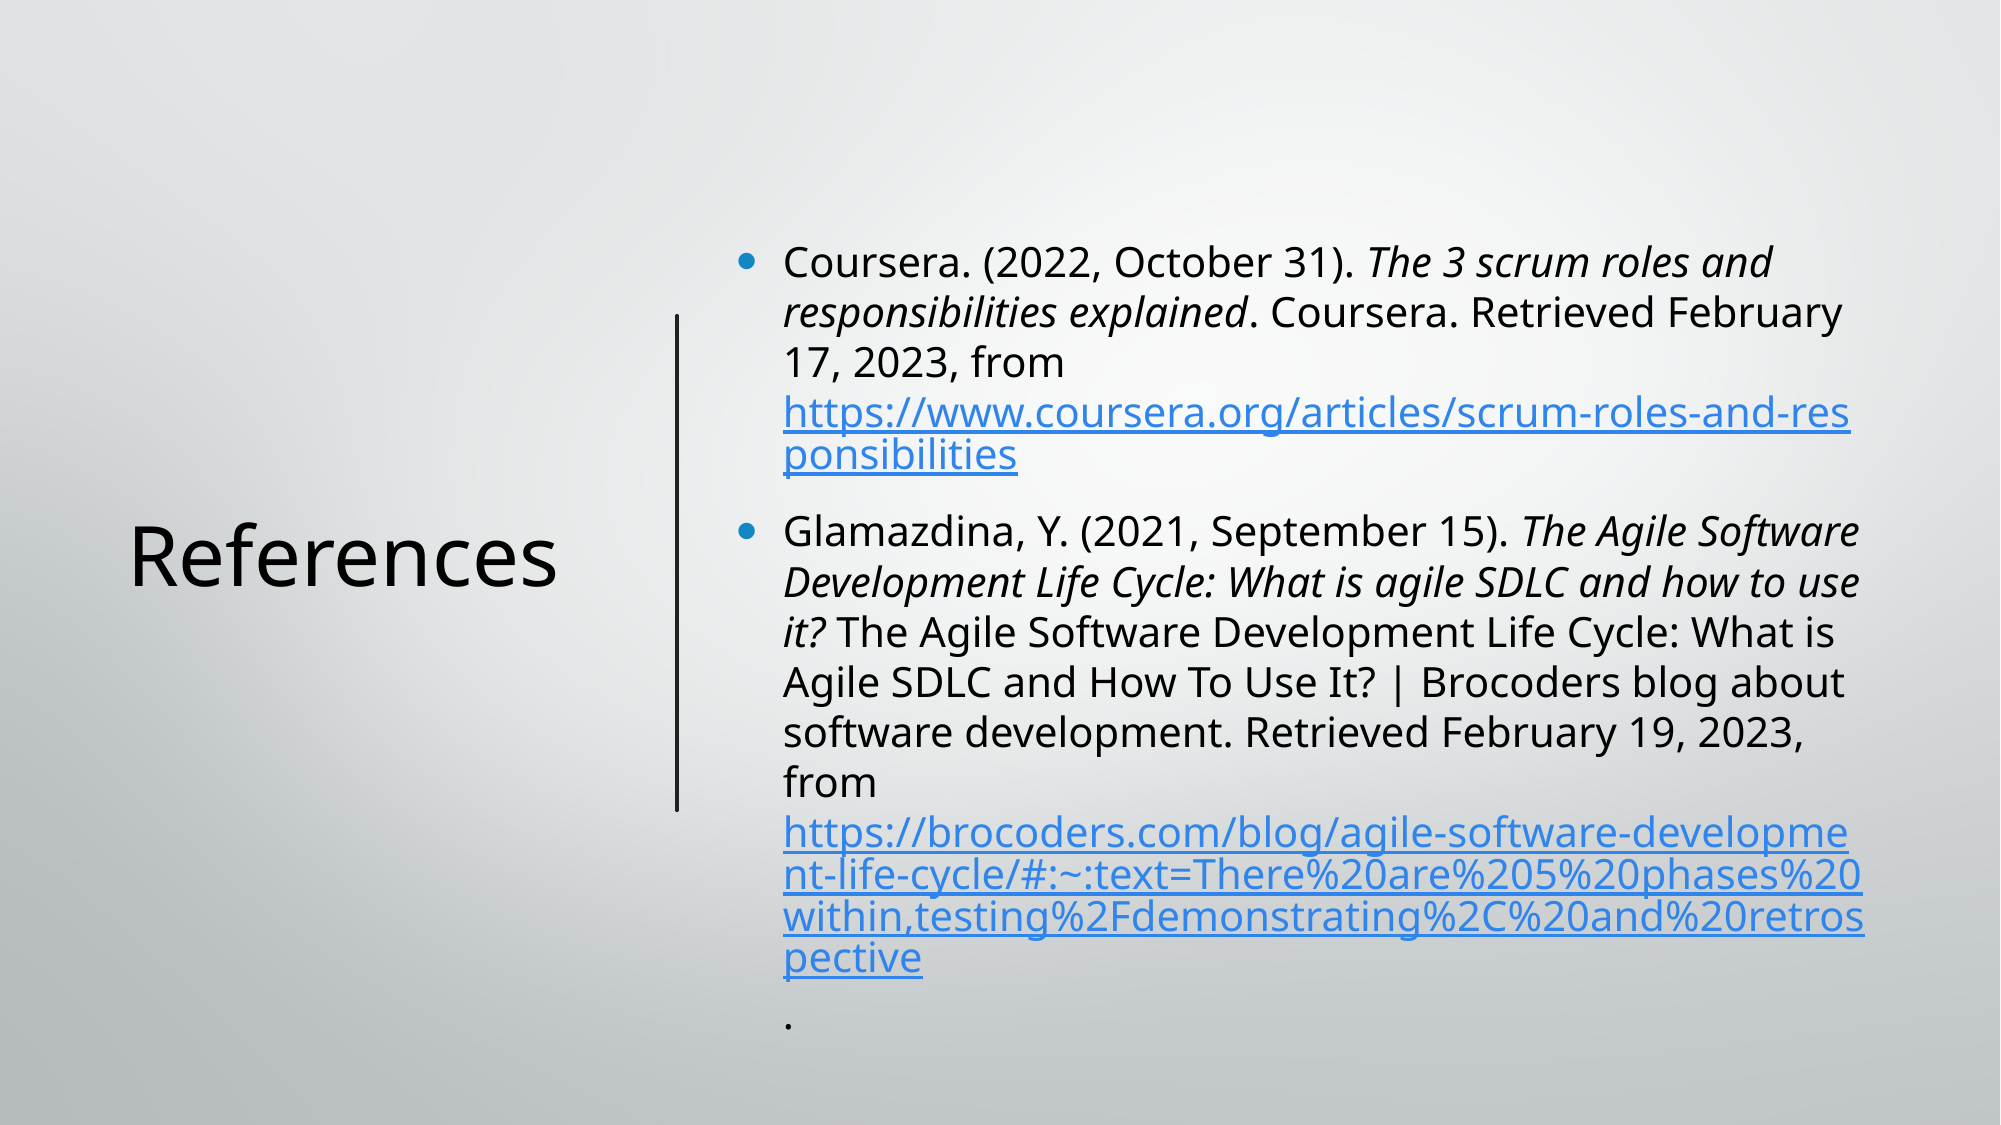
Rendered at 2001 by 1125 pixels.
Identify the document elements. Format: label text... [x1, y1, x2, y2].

list Coursera. (2022, October 31). The 3 scrum roles and responsibilities explained. Coursera. Retrieved February 17, 2023, from https://www.coursera.org/articles/scrum-roles-and-responsibilities Glamazdina, Y. (2021, September 15). The Agile Software Development Life Cycle: What is agile SDLC and how to use it? The Agile Software Development Life Cycle: What is Agile SDLC and How To Use It? | Brocoders blog about software development. Retrieved February 19, 2023, from https://brocoders.com/blog/agile-software-development-life-cycle/#:~:text=There%20are%205%20phases%20within,testing%2Fdemonstrating%2C%20and%20retrospective. [720, 125, 1884, 981]
title References [112, 125, 633, 981]
text_box [0, 0, 2000, 1125]
